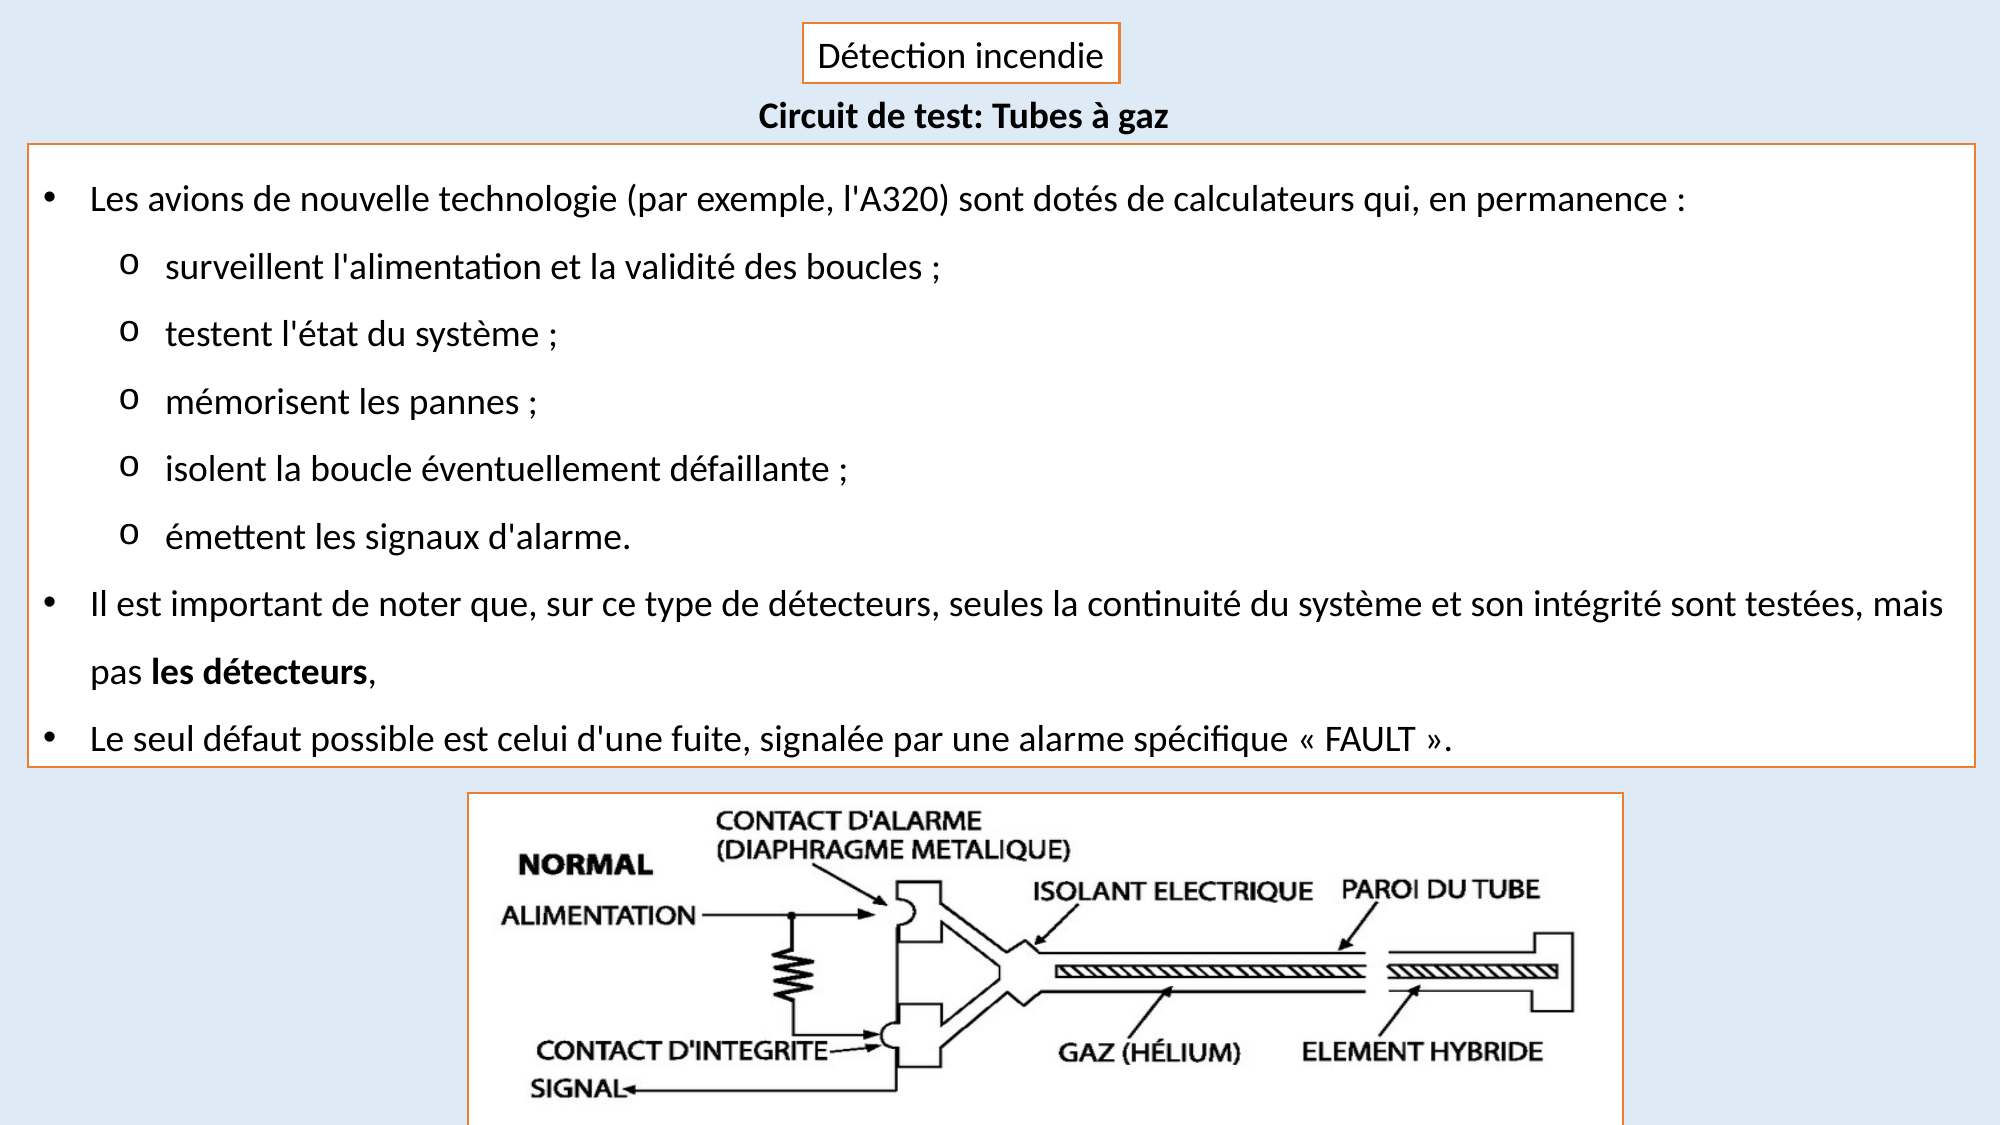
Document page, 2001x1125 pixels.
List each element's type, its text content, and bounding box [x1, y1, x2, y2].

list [468, 794, 1622, 1125]
text_box Détection incendie [802, 22, 1121, 83]
text_box Circuit de test: Tubes à gaz [744, 83, 1185, 144]
text_box Les avions de nouvelle technologie (par exemple, l'A320) sont dotés de calculateurs qui, en permanence : surveillent l'alimentation et la validité des boucles ; testent l'état du système ; mémorisent les pannes ; isolent la boucle éventuellement défaillante ; émettent les signaux d'alarme. Il est important de noter que, sur ce type de détecteurs, seules la continuité du système et son intégrité sont testées, mais pas les détecteurs, Le seul défaut possible est celui d'une fuite, signalée par une alarme spécifique « FAULT ». [27, 143, 1976, 768]
